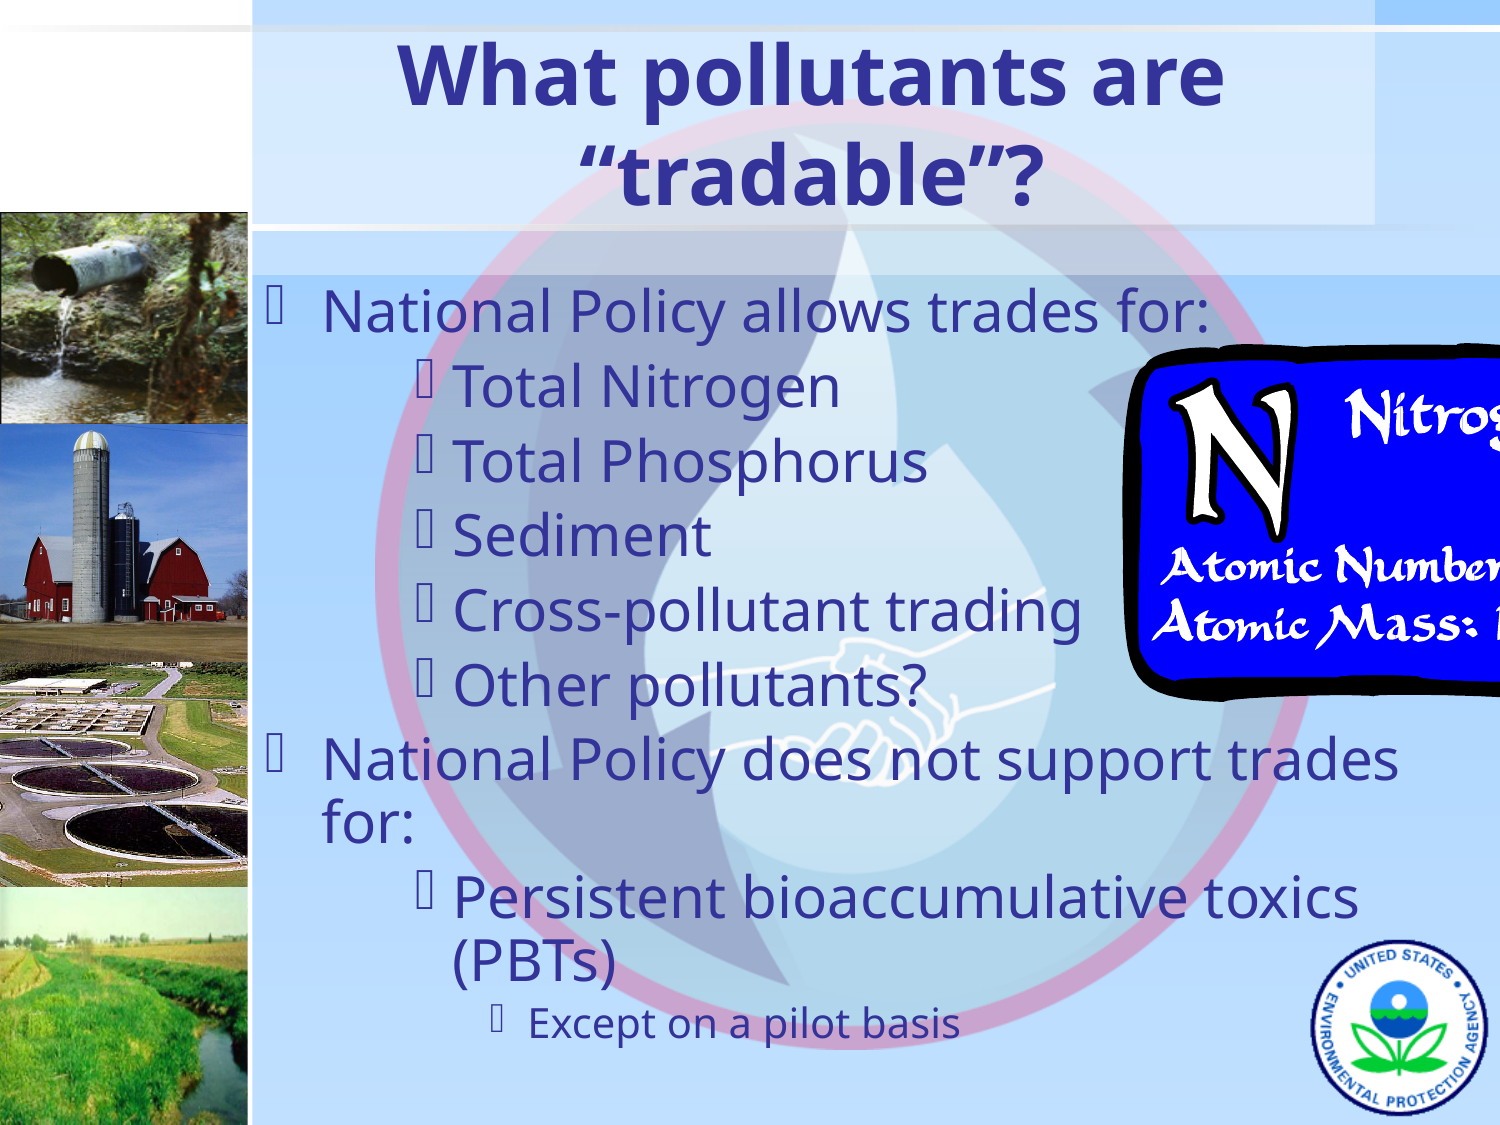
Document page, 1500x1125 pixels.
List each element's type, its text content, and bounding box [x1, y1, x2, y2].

picture [0, 212, 247, 1125]
picture [1299, 1088, 1500, 1125]
title What pollutants are “tradable”? [249, 57, 1375, 188]
list National Policy allows trades for: Total Nitrogen Total Phosphorus Sediment Cross-pollutant trading Other pollutants? National Policy does not support trades for: Persistent bioaccumulative toxics (PBTs) Except on a pilot basis [249, 275, 1500, 1088]
picture [1111, 336, 1500, 703]
